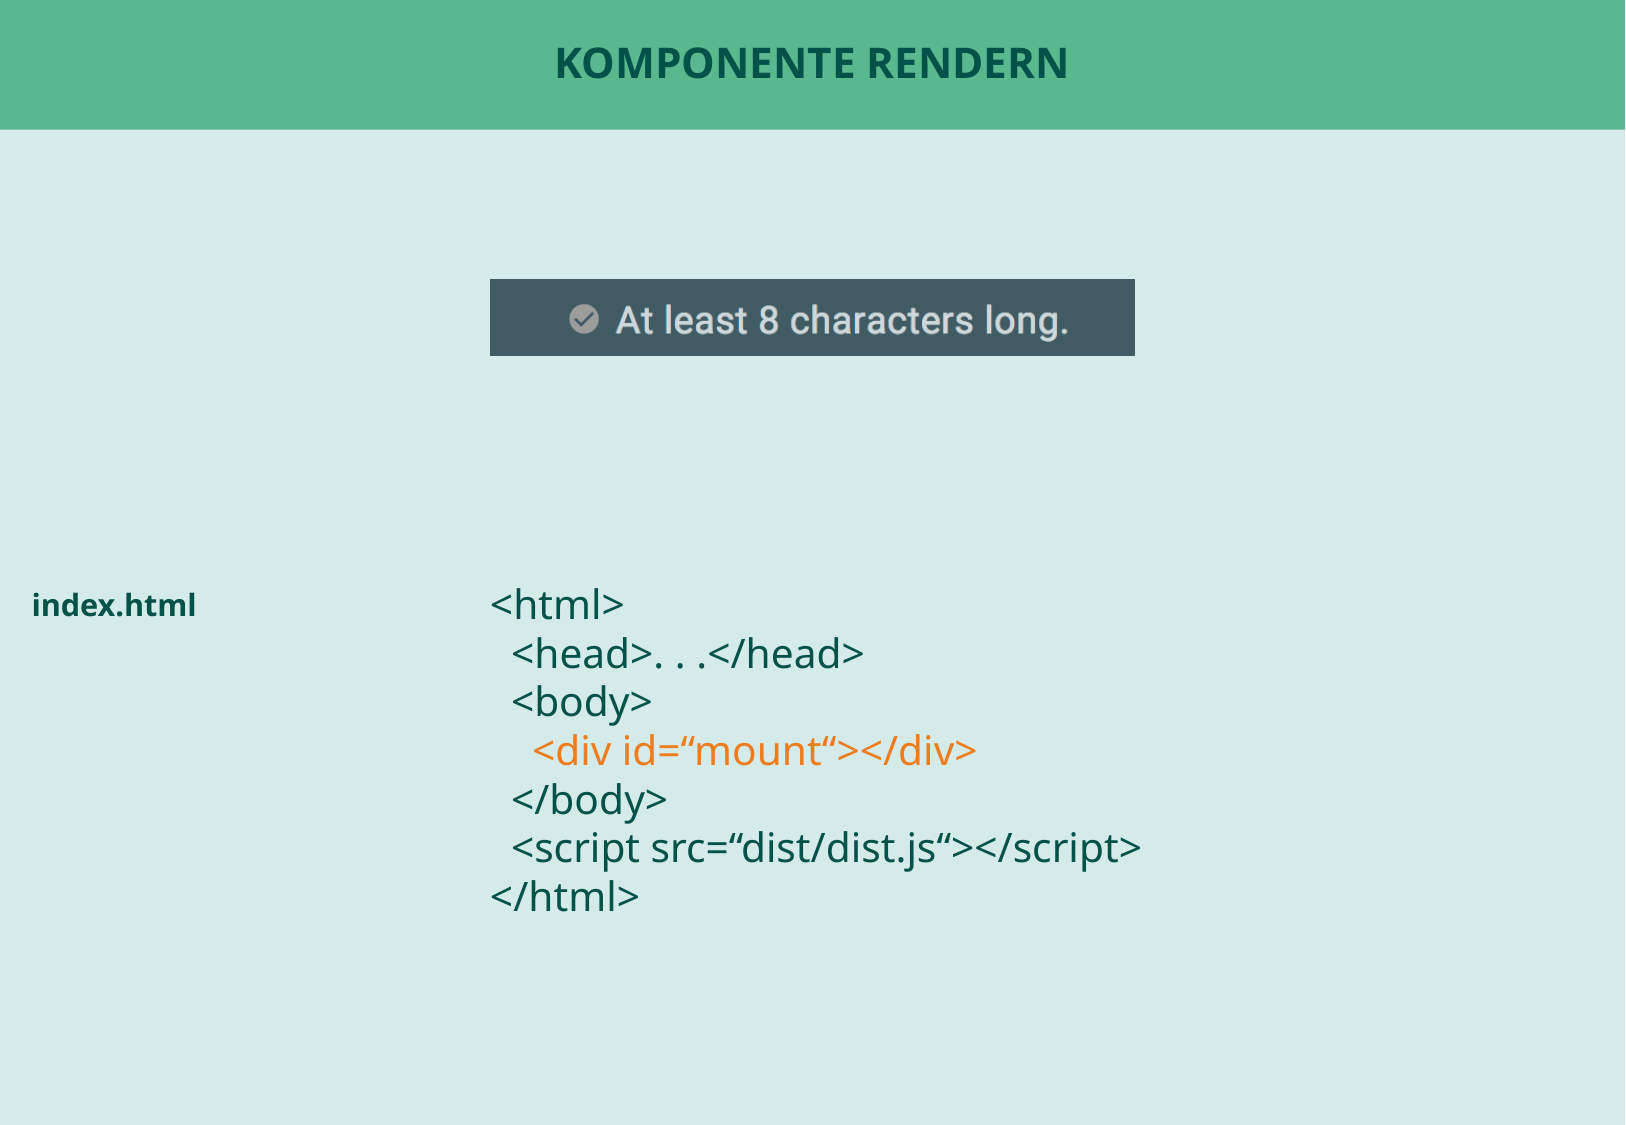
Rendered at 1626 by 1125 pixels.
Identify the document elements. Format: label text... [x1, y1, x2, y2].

picture [489, 279, 1135, 356]
text_box <html> <head>. . .</head> <body> <div id=“mount“></div> </body> <script src=“dist/dist.js“></script> </html> [490, 578, 1499, 920]
text_box index.html [16, 578, 418, 630]
title Komponente Rendern [0, 0, 1625, 130]
